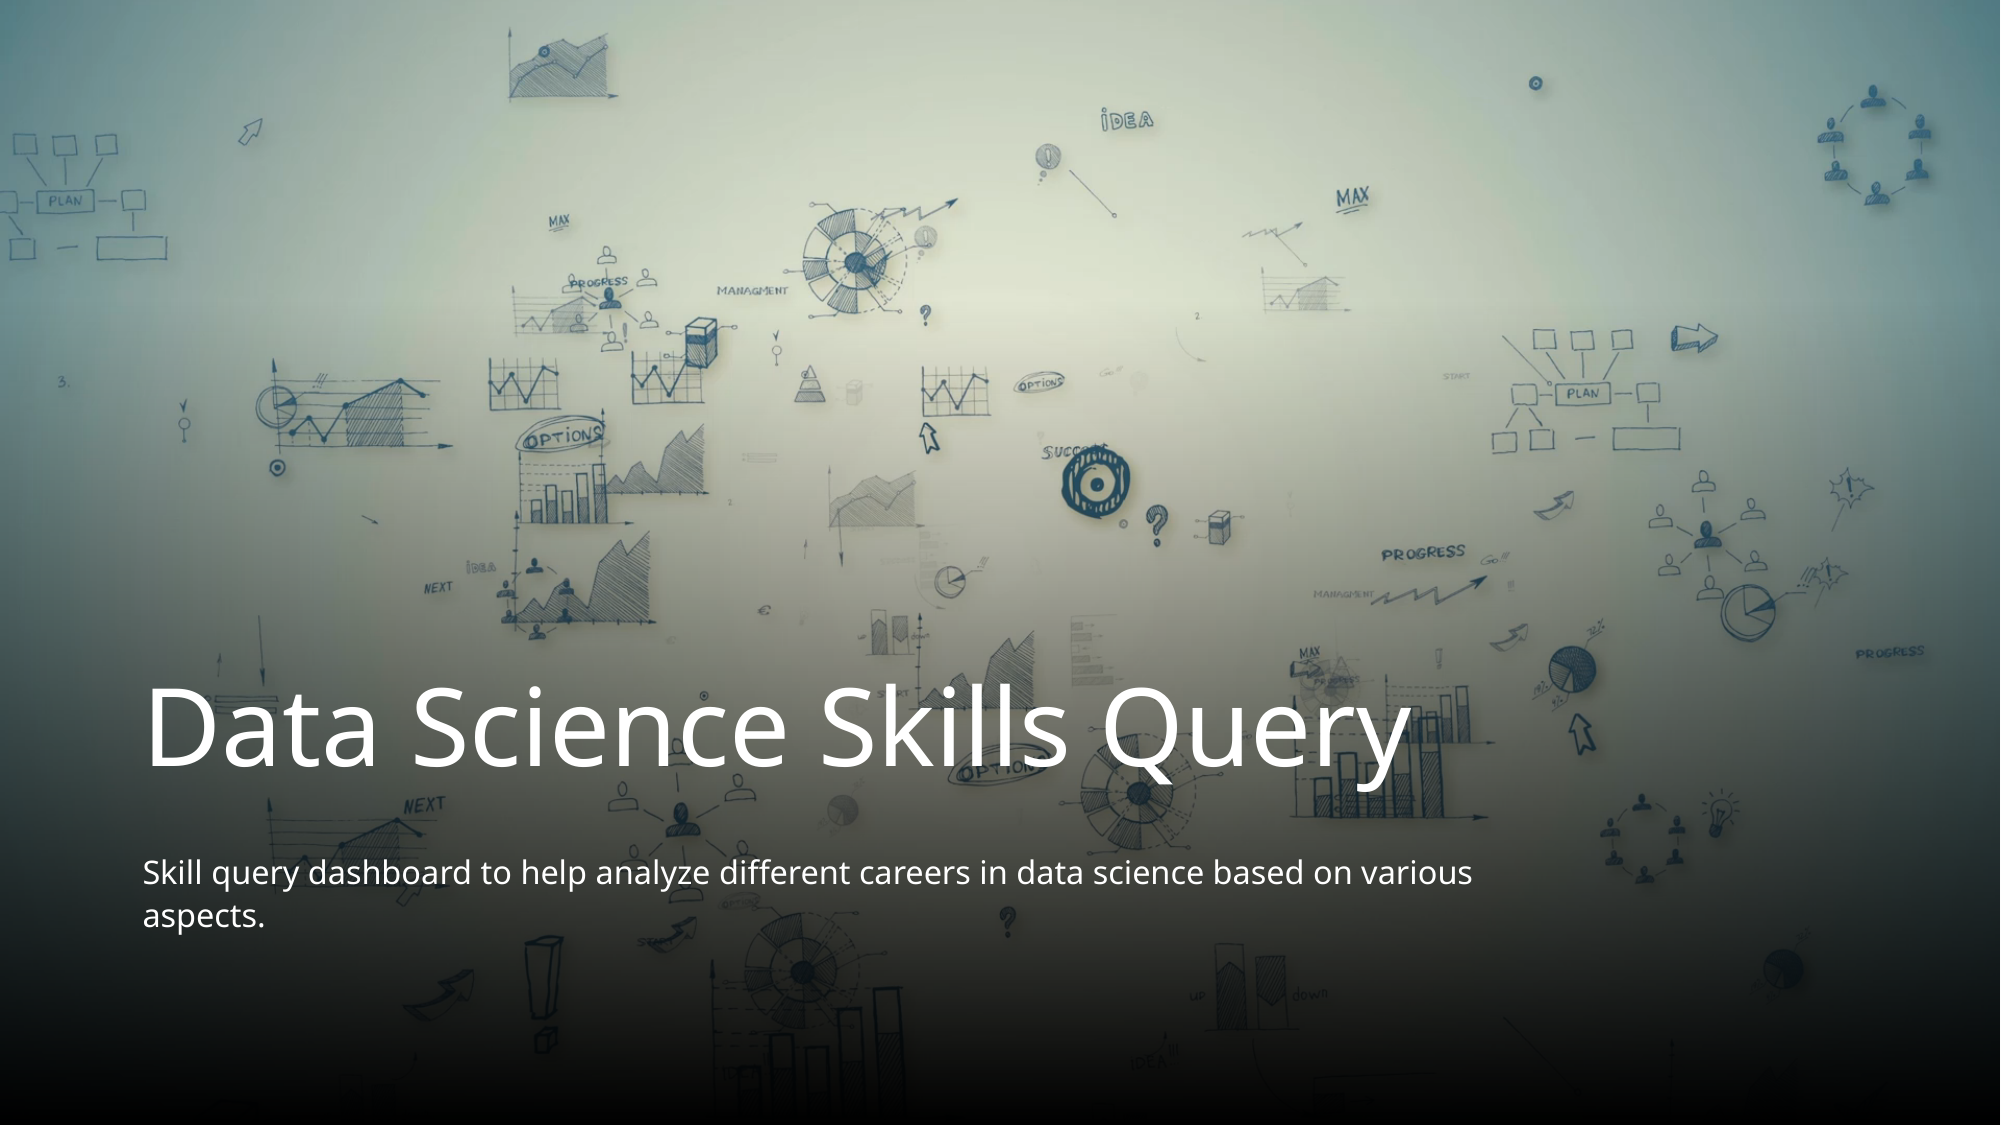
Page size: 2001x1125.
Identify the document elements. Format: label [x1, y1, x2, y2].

text_box [0, 0, 2000, 1125]
